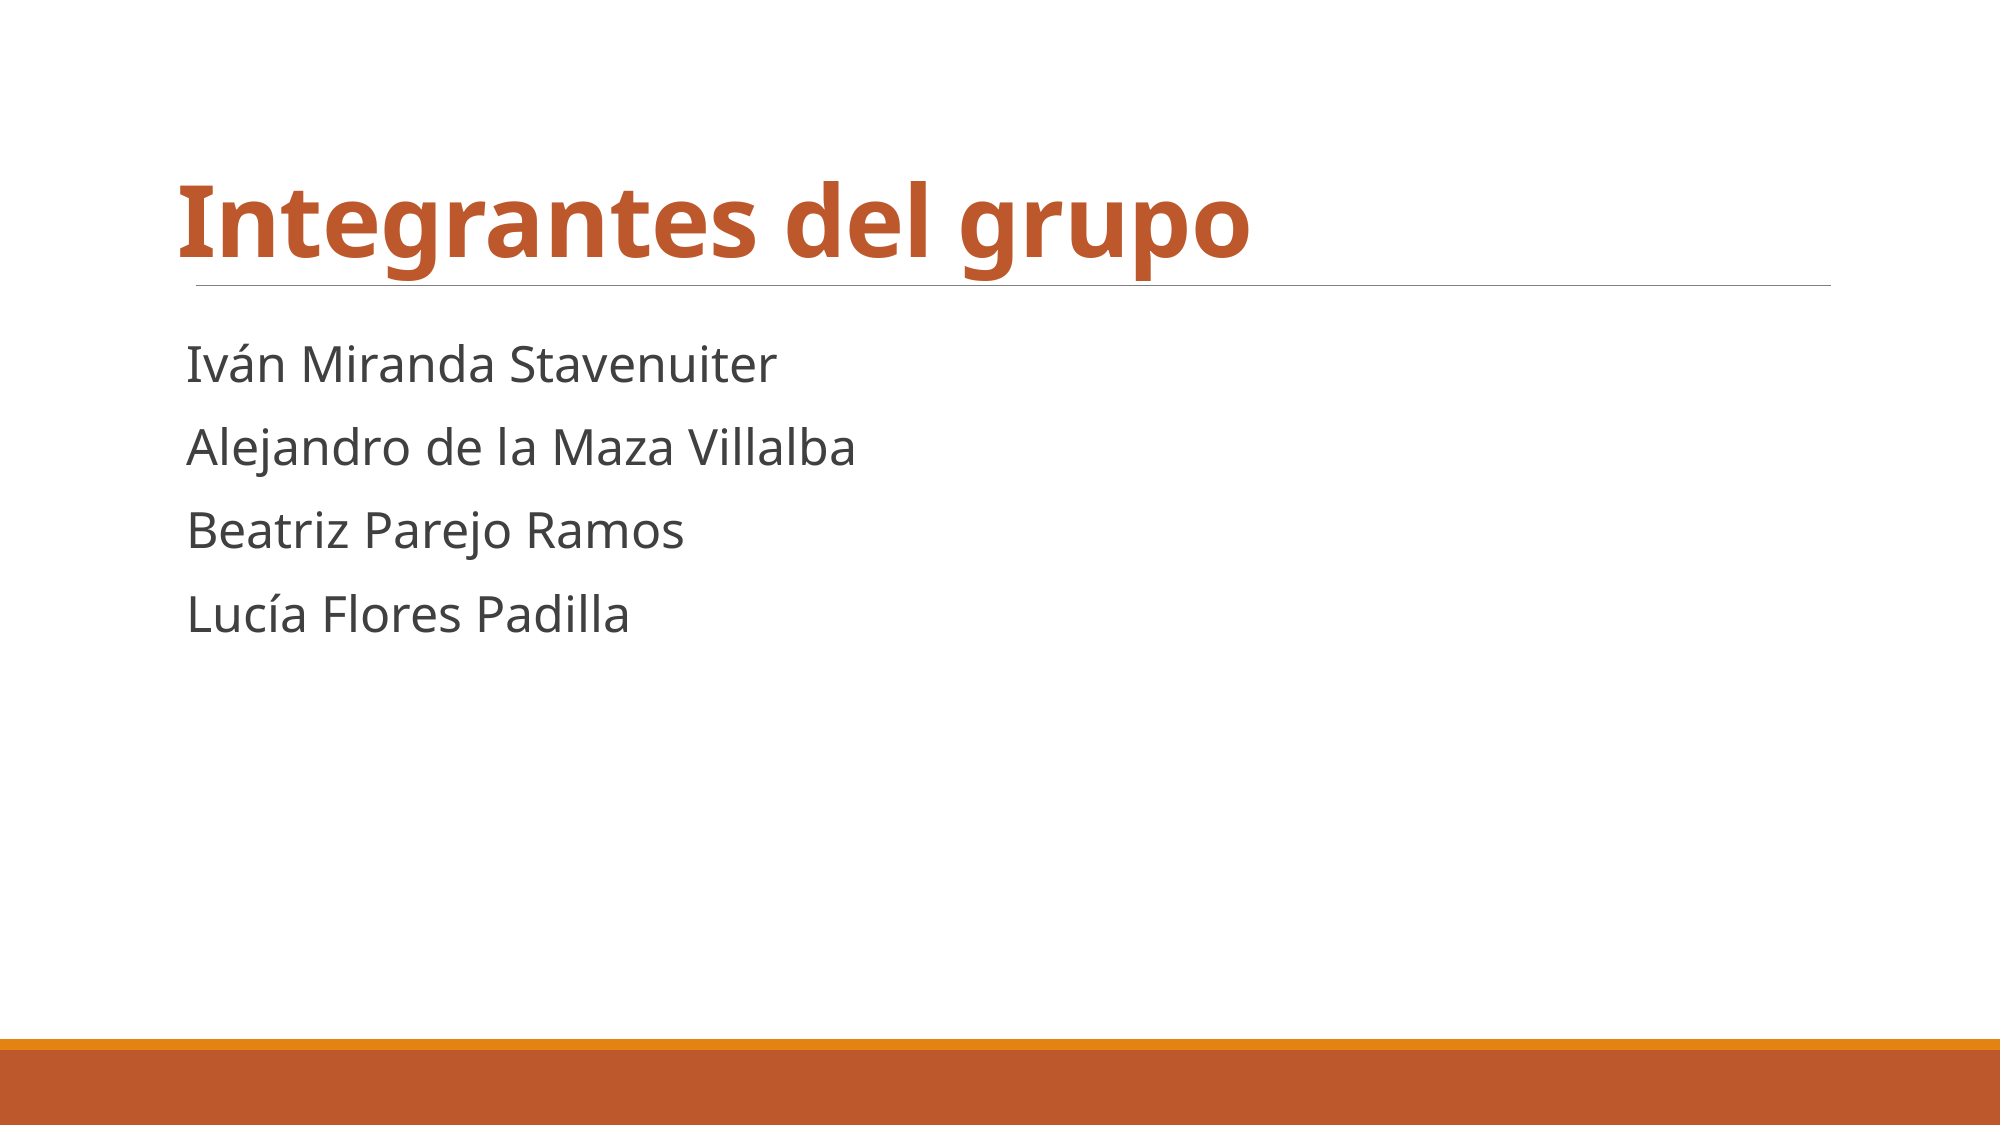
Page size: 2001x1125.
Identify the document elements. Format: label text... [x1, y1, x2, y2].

title Integrantes del grupo [162, 47, 1270, 285]
list Iván Miranda Stavenuiter Alejandro de la Maza Villalba Beatriz Parejo Ramos Lucía Flores Padilla [171, 332, 1270, 963]
